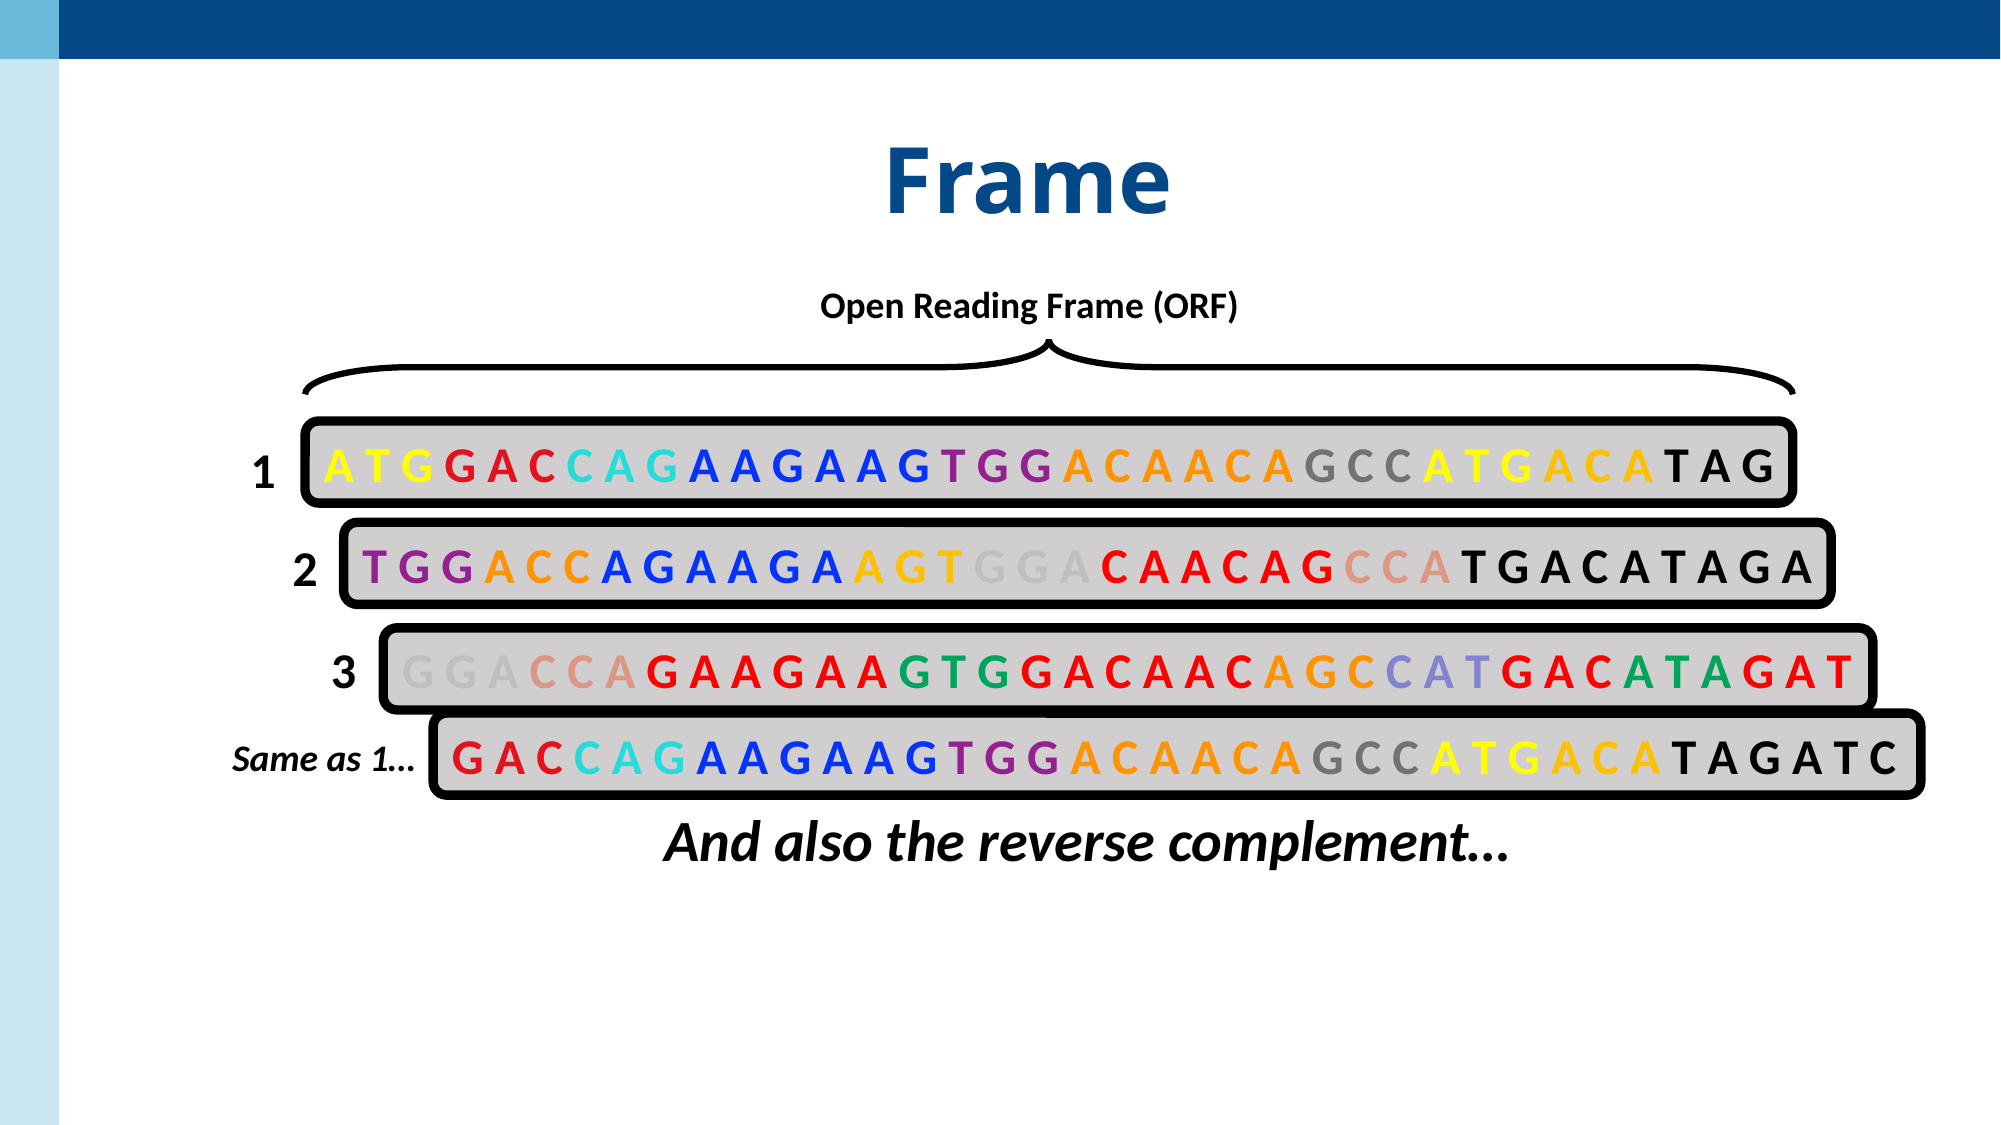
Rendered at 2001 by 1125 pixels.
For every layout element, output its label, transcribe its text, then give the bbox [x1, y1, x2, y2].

text_box A T G G A C C A G A A G A A G T G G A C A A C A G C C A T G A C A T A G [303, 419, 1794, 505]
text_box G A C C A G A A G A A G T G G A C A A C A G C C A T G A C A T A G A T C [432, 711, 1922, 797]
title Frame [165, 75, 1891, 293]
text_box Open Reading Frame (ORF) [805, 273, 1255, 334]
text_box 1 [235, 430, 291, 506]
text_box And also the reverse complement… [649, 797, 1526, 880]
text_box T G G A C C A G A A G A A G T G G A C A A C A G C C A T G A C A T A G A [342, 521, 1833, 606]
text_box Same as 1… [217, 726, 431, 786]
text_box 3 [316, 631, 372, 706]
text_box G G A C C A G A A G A A G T G G A C A A C A G C C A T G A C A T A G A T [382, 626, 1874, 711]
text_box 2 [277, 528, 333, 604]
text_box [304, 339, 1794, 395]
